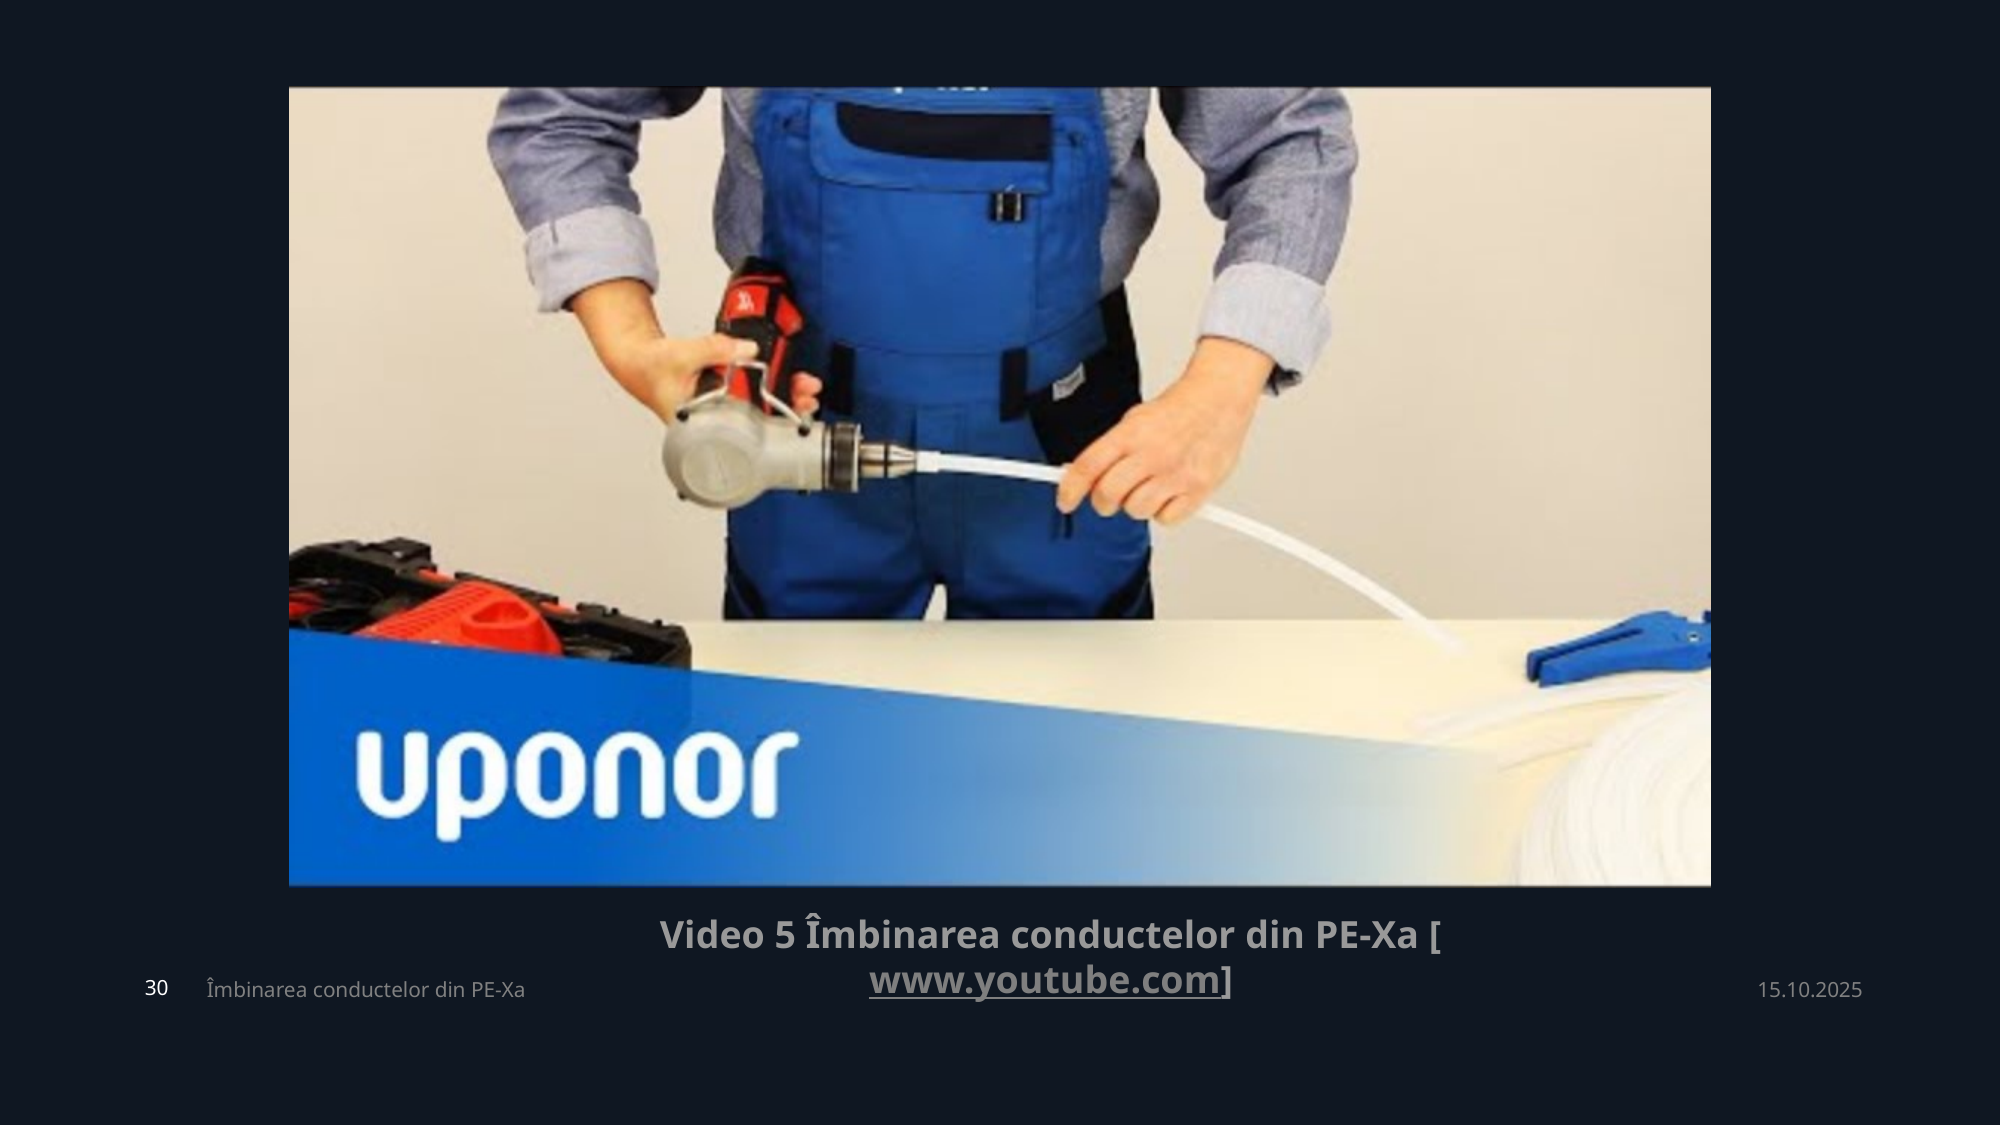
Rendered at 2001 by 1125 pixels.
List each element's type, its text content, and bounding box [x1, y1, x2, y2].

slide_number 30 [127, 964, 186, 1014]
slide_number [1643, 964, 1863, 1014]
footer Îmbinarea conductelor din PE-Xa [191, 964, 671, 1014]
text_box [289, 86, 1711, 889]
text_box Video 5 Îmbinarea conductelor din PE-Xa [www.youtube.com] [549, 903, 1554, 1015]
